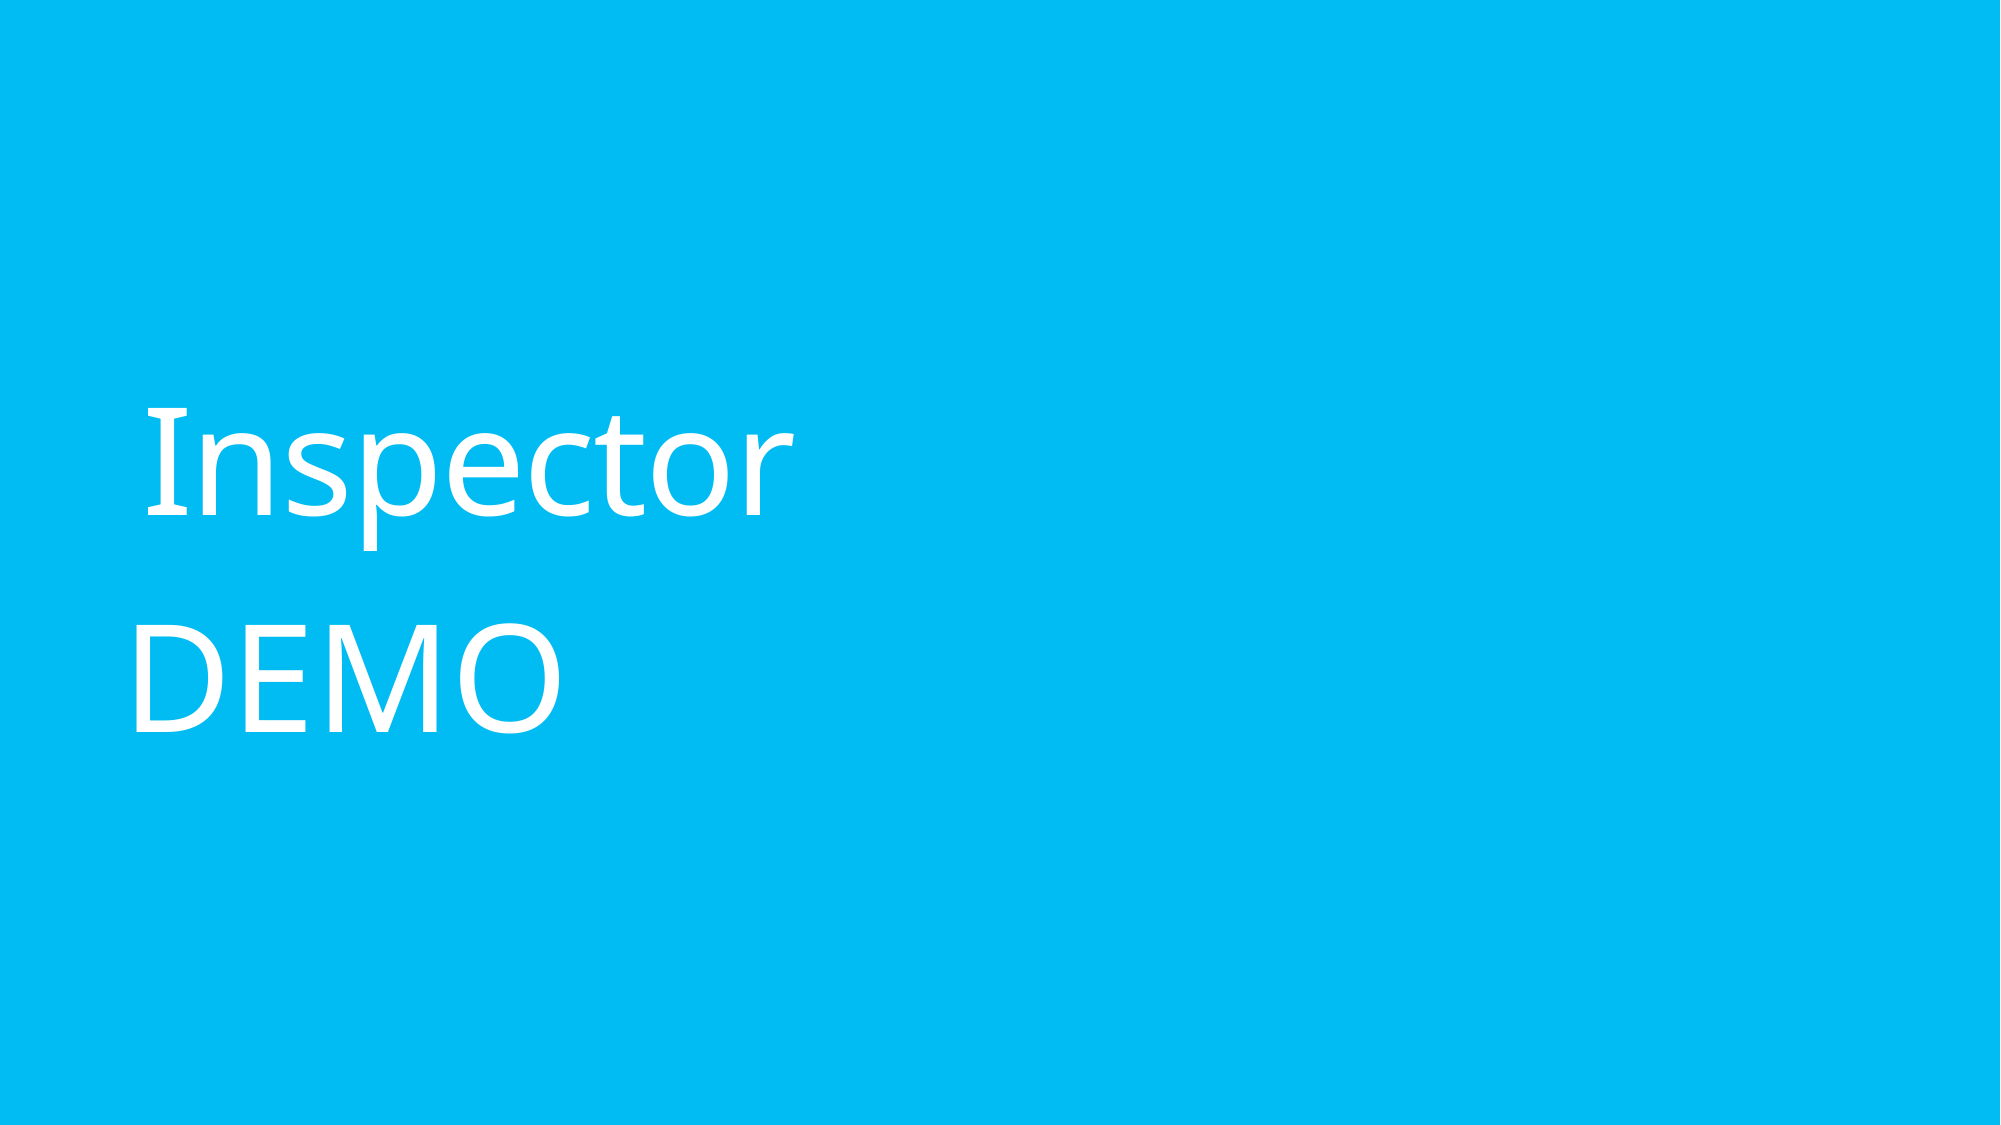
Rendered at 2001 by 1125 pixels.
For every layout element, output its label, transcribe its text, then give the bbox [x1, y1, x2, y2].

title Inspector [118, 120, 1882, 563]
